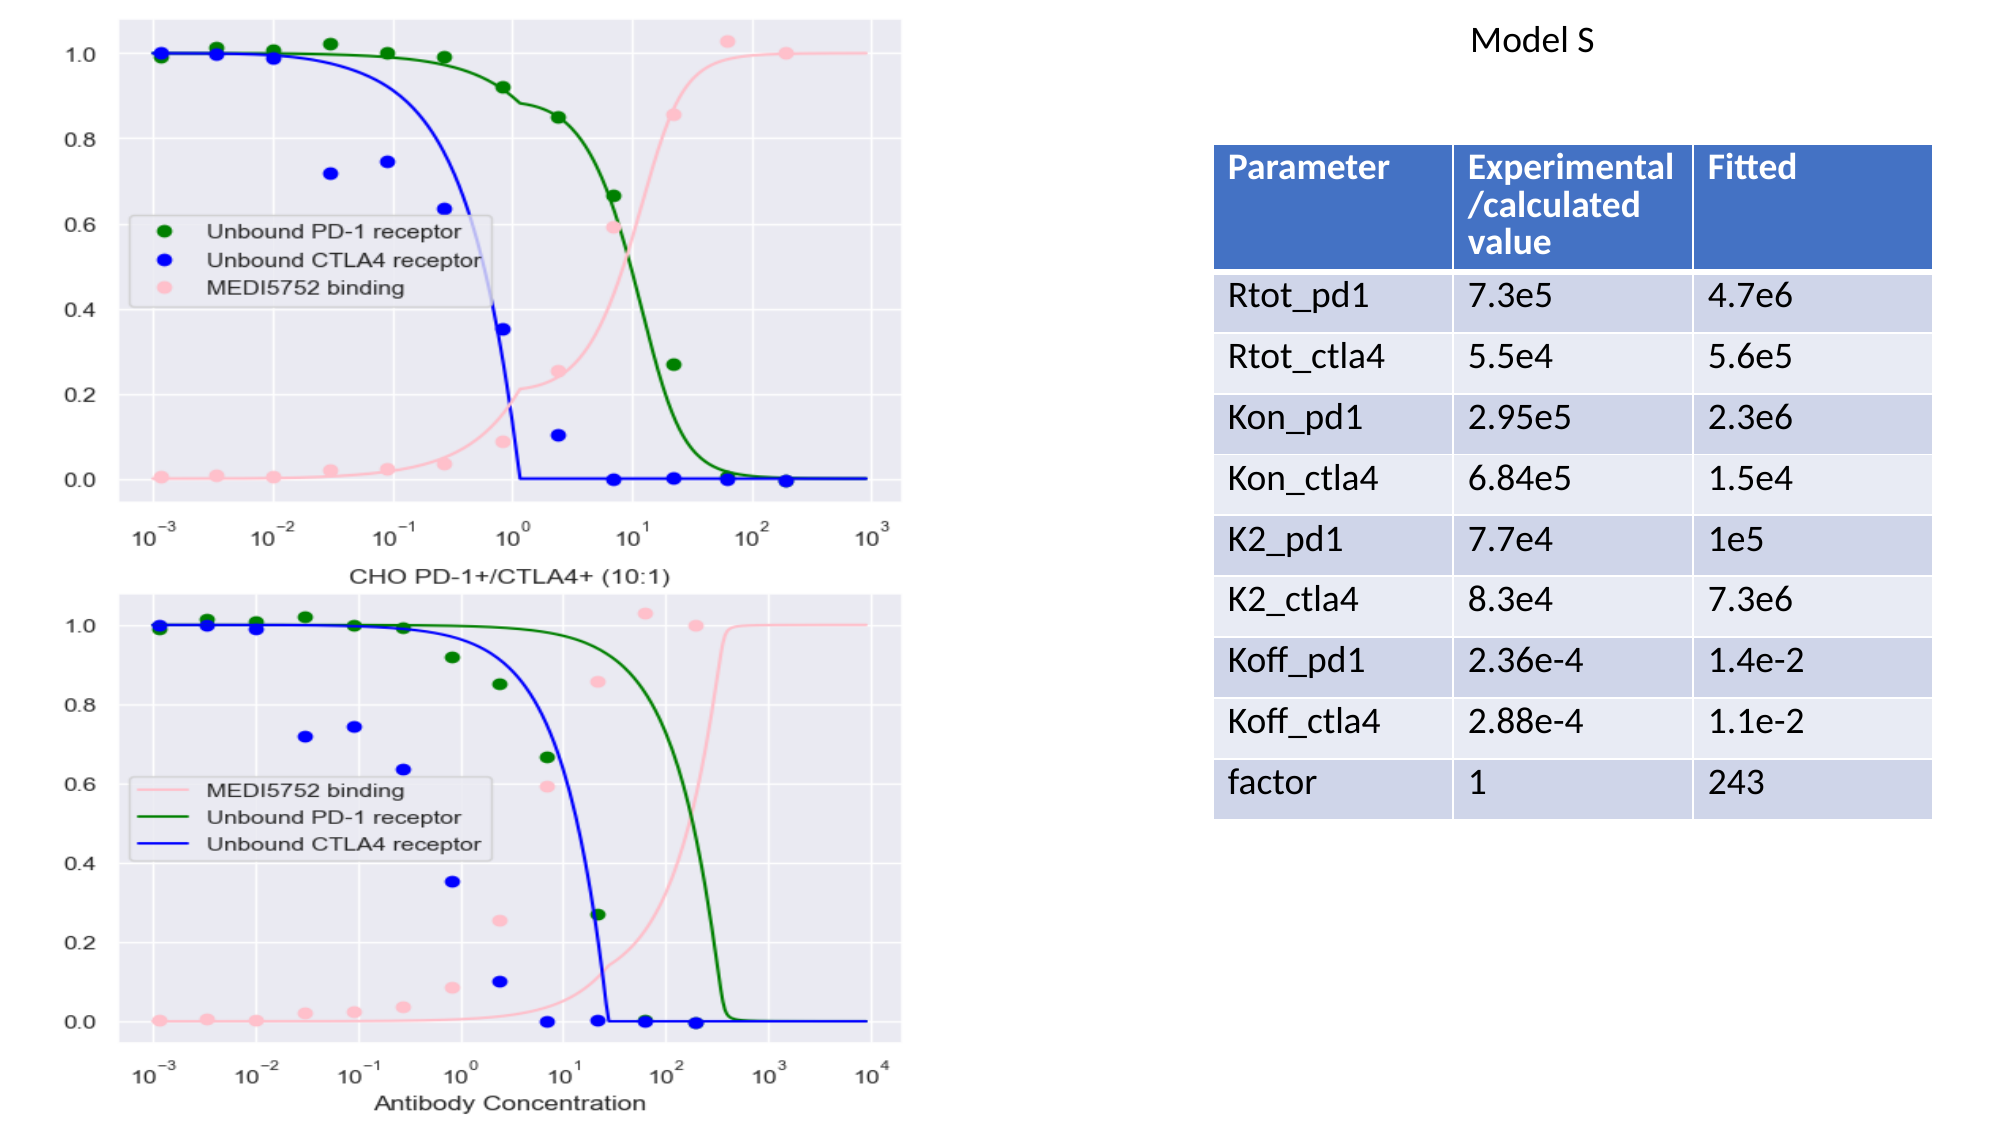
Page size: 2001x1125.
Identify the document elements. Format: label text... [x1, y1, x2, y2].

table_cell 5.5e4 [1454, 334, 1692, 393]
table_cell 6.84e5 [1454, 455, 1692, 514]
table_cell 1.1e-2 [1694, 699, 1932, 758]
table_cell 243 [1694, 760, 1932, 819]
table_header Parameter [1214, 145, 1452, 269]
table_cell 7.3e5 [1454, 275, 1692, 332]
table_cell 1.5e4 [1694, 455, 1932, 514]
table_cell Rtot_pd1 [1214, 275, 1452, 332]
table_cell 1.4e-2 [1694, 638, 1932, 697]
table_cell 2.88e-4 [1454, 699, 1692, 758]
table_cell 1 [1454, 760, 1692, 819]
table_cell Kon_ctla4 [1214, 455, 1452, 514]
table_cell Rtot_ctla4 [1214, 334, 1452, 393]
table_cell 8.3e4 [1454, 577, 1692, 636]
table_header Fitted [1694, 145, 1932, 269]
text_box Model S [1455, 7, 1610, 68]
table_cell 4.7e6 [1694, 275, 1932, 332]
table_cell 7.7e4 [1454, 516, 1692, 575]
table_cell Koff_ctla4 [1214, 699, 1452, 758]
table_cell K2_ctla4 [1214, 577, 1452, 636]
table_cell 2.3e6 [1694, 395, 1932, 454]
picture [47, 7, 917, 1125]
table_cell 2.95e5 [1454, 395, 1692, 454]
table_cell factor [1214, 760, 1452, 819]
table_cell Kon_pd1 [1214, 395, 1452, 454]
table_cell Koff_pd1 [1214, 638, 1452, 697]
table_cell 5.6e5 [1694, 334, 1932, 393]
table_header Experimental/calculated value [1454, 145, 1692, 269]
table_cell 1e5 [1694, 516, 1932, 575]
table_cell 2.36e-4 [1454, 638, 1692, 697]
table_cell 7.3e6 [1694, 577, 1932, 636]
table_cell K2_pd1 [1214, 516, 1452, 575]
